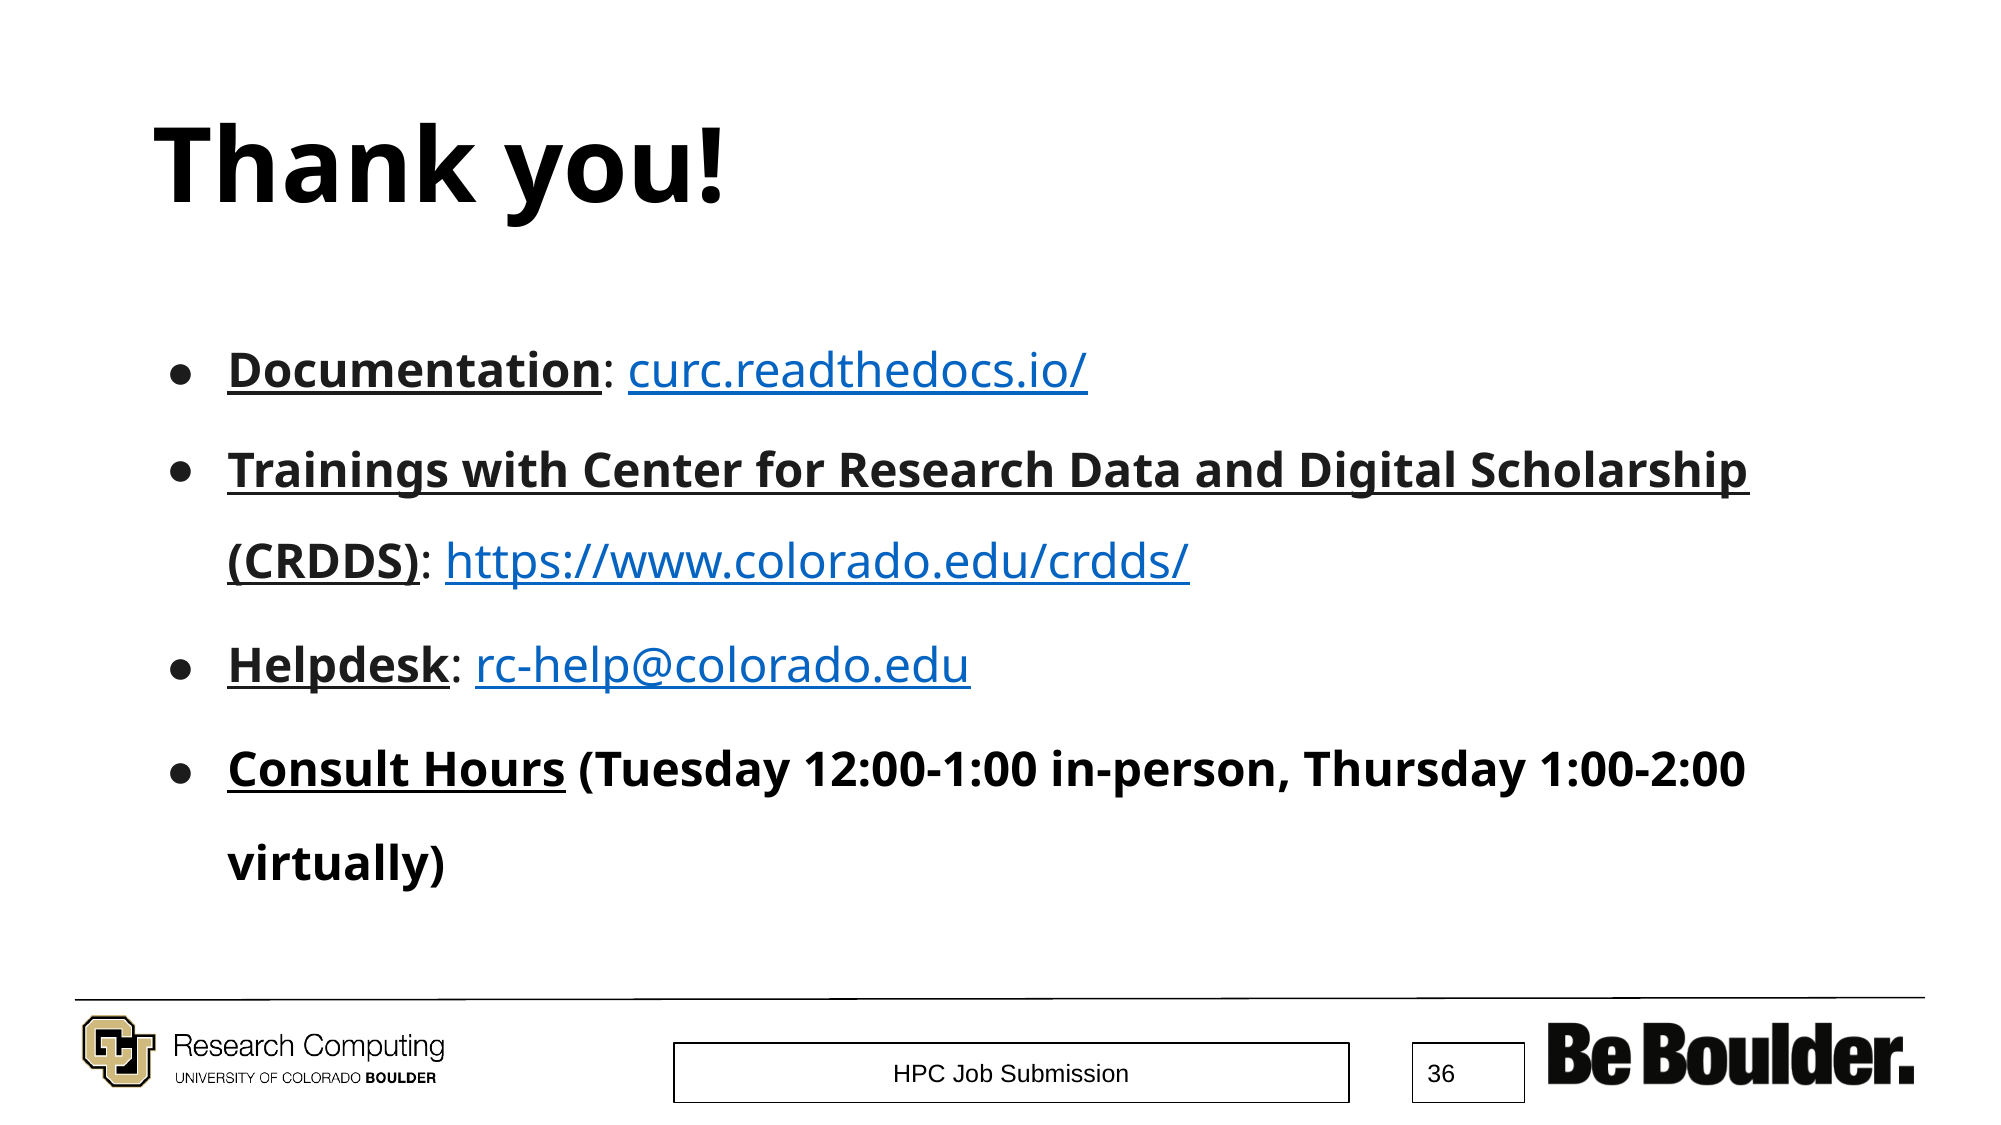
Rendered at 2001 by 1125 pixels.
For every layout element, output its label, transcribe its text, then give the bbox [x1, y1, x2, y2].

footer HPC Job Submission [673, 1042, 1350, 1103]
list Documentation: curc.readthedocs.io/ Trainings with Center for Research Data and Digital Scholarship (CRDDS): https://www.colorado.edu/crdds/ Helpdesk: rc-help@colorado.edu Consult Hours (Tuesday 12:00-1:00 in-person, Thursday 1:00-2:00 virtually) [137, 299, 1863, 983]
picture [81, 1015, 444, 1088]
slide_number 36 [1412, 1042, 1525, 1103]
picture [1524, 1015, 1938, 1088]
title Thank you! [137, 59, 1863, 278]
